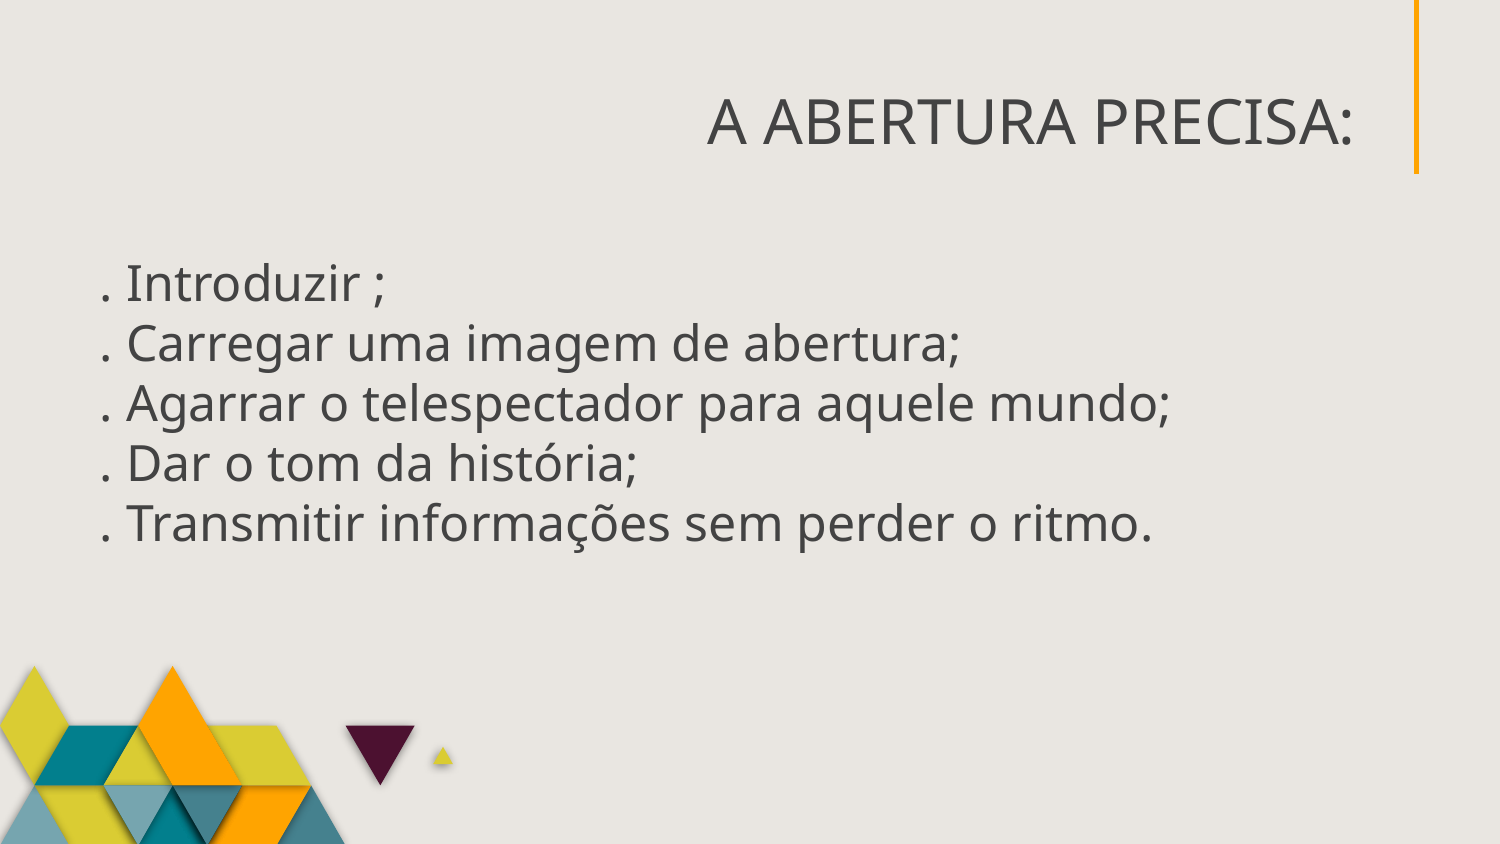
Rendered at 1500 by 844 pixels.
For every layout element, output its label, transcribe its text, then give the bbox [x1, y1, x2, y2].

title A ABERTURA PRECISA: [43, 76, 1372, 172]
text_box . Introduzir ; . Carregar uma imagem de abertura; . Agarrar o telespectador para aquele mundo; . Dar o tom da história; . Transmitir informações sem perder o ritmo. [85, 243, 1267, 559]
